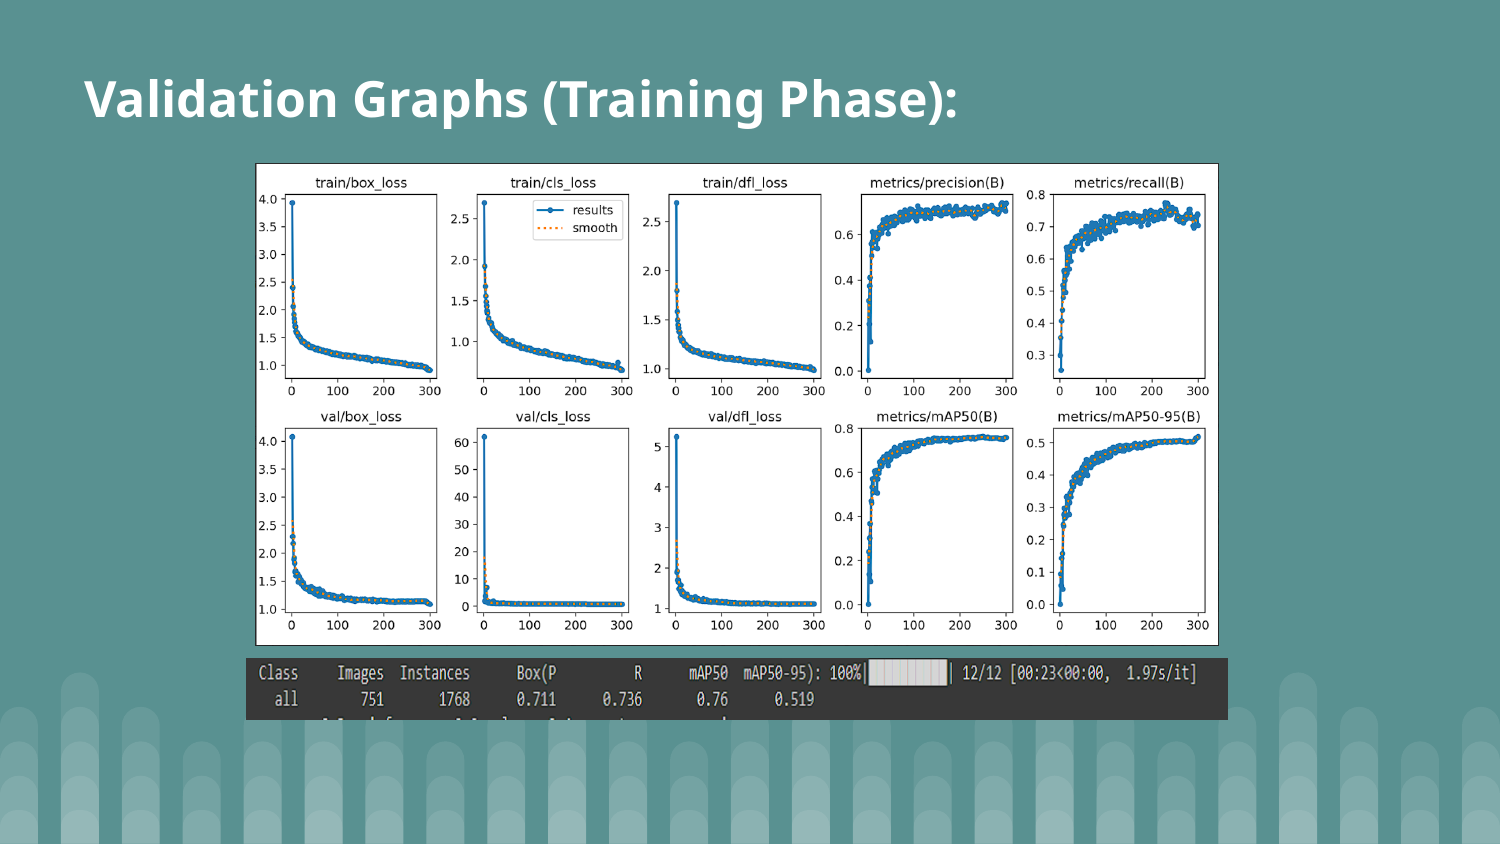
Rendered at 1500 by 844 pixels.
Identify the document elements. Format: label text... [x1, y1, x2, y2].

title Validation Graphs (Training Phase): [69, 45, 1405, 151]
picture [245, 658, 1229, 720]
picture [255, 163, 1219, 646]
